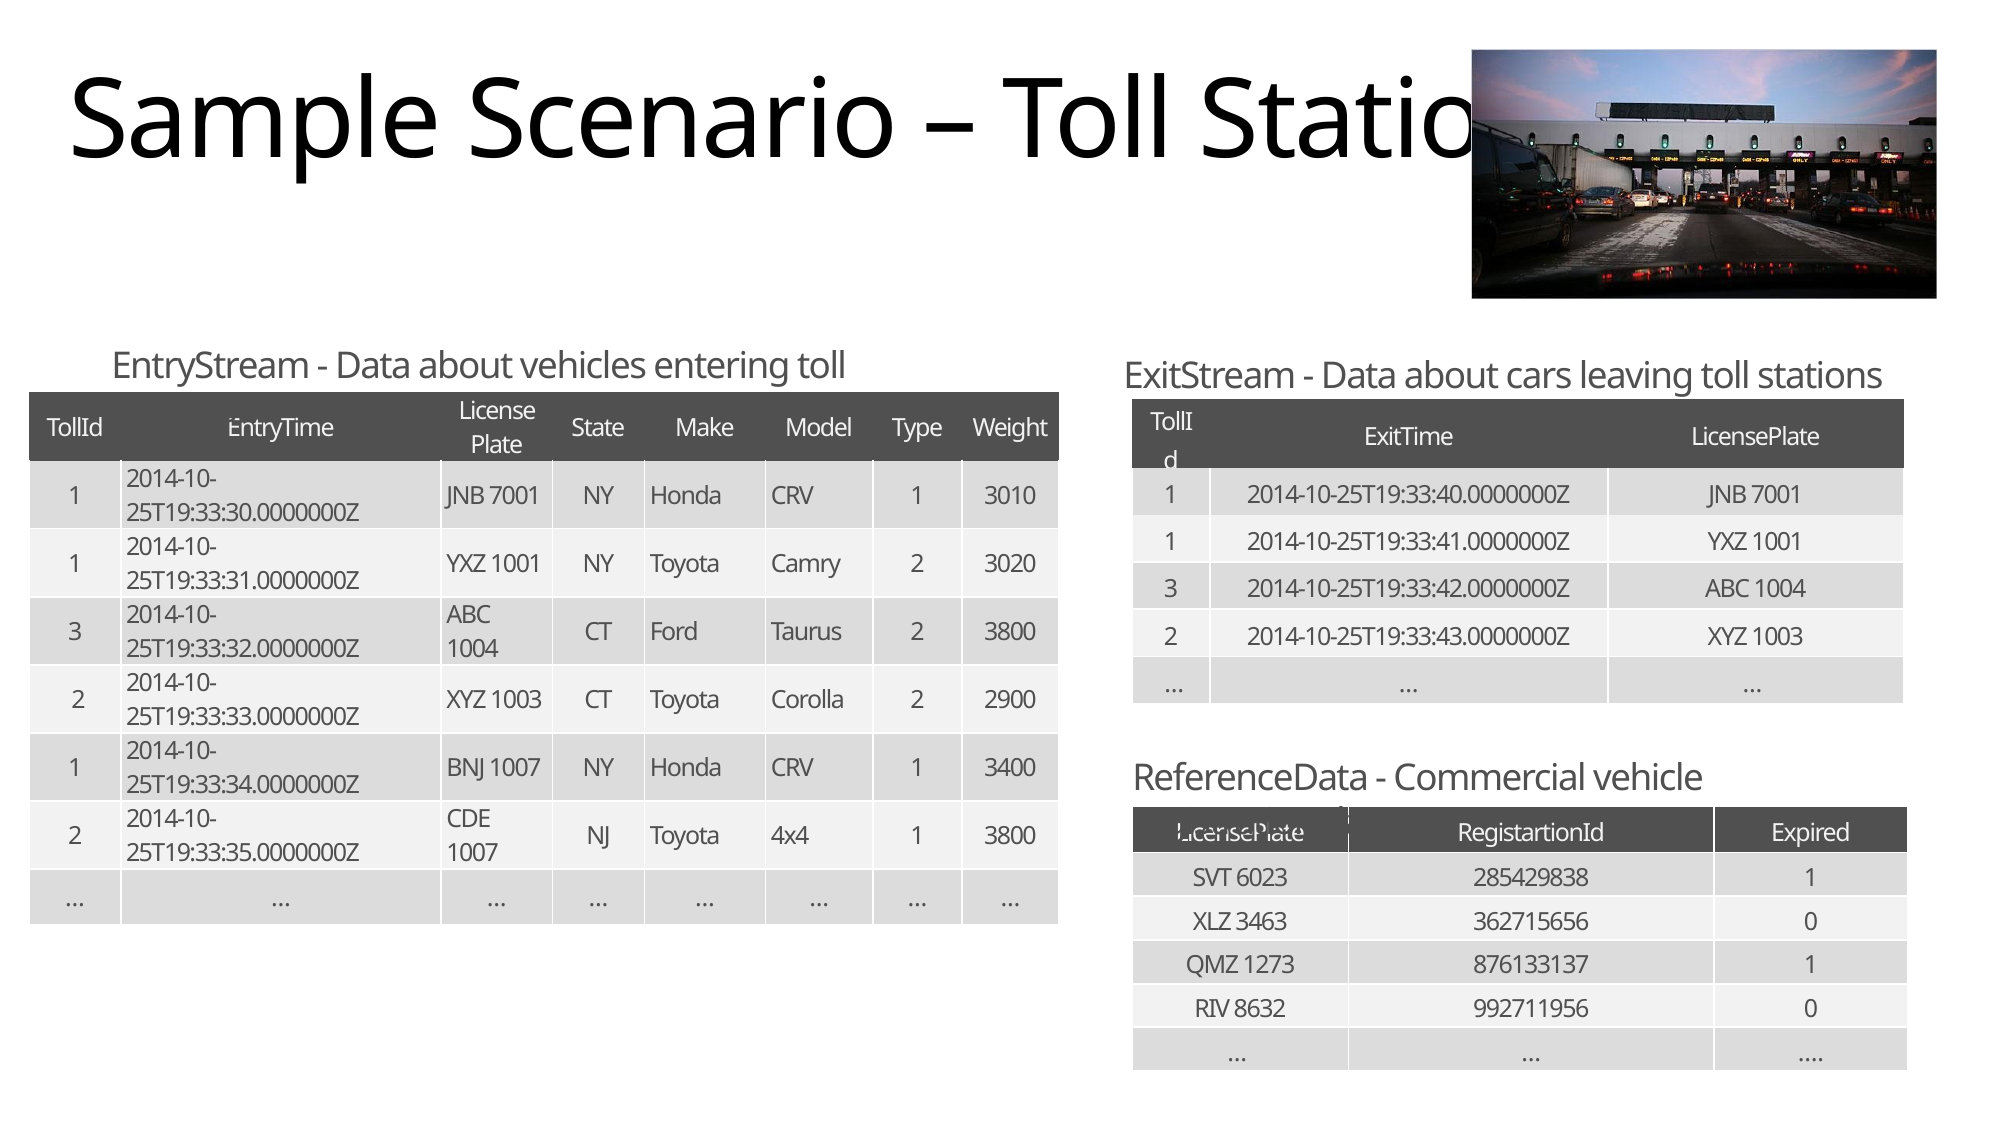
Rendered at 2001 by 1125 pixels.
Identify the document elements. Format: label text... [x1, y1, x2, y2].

table_cell 2014-10-25T19:33:43.0000000Z [1211, 610, 1607, 656]
table_cell 3800 [963, 802, 1058, 868]
table_header Weight [962, 392, 1059, 460]
table_cell XLZ 3463 [1133, 897, 1348, 939]
table_cell 1 [30, 529, 120, 596]
table_cell Ford [645, 598, 765, 664]
table_cell … [1349, 1028, 1713, 1070]
table_header Expired [1715, 807, 1907, 852]
table_header LicensePlate [1608, 399, 1904, 468]
table_header RegistartionId [1349, 842, 1713, 852]
table_cell NY [553, 529, 644, 596]
table_cell 1 [874, 802, 961, 868]
text_box EntryStream - Data about vehicles entering toll stations [111, 341, 926, 431]
table_cell 1 [1133, 515, 1209, 561]
table_cell 1 [1715, 853, 1907, 895]
table_cell 3400 [963, 734, 1058, 800]
table_cell 1 [30, 461, 120, 528]
table_header ExitTime [1210, 399, 1608, 468]
table_cell … [1133, 657, 1209, 703]
title Sample Scenario – Toll Station [44, 47, 1957, 196]
table_cell Camry [766, 529, 872, 596]
table_cell YXZ 1001 [442, 529, 552, 596]
table_cell 3 [1133, 563, 1209, 608]
table_cell 285429838 [1349, 853, 1713, 895]
table_cell 2014-10-25T19:33:32.0000000Z [122, 598, 440, 664]
table_cell 3800 [963, 598, 1058, 664]
table_cell 2 [874, 529, 961, 596]
table_cell 362715656 [1349, 897, 1713, 939]
table_cell 4x4 [766, 802, 872, 868]
table_header Model [765, 431, 873, 460]
table_cell NY [553, 734, 644, 800]
table_cell ABC 1004 [1609, 563, 1903, 608]
text_box ExitStream - Data about cars leaving toll stations [1123, 351, 1884, 397]
table_cell … [963, 870, 1058, 924]
table_cell Toyota [645, 529, 765, 596]
table_header License Plate [441, 431, 552, 460]
table_cell 2014-10-25T19:33:34.0000000Z [122, 734, 440, 800]
table_cell … [1211, 657, 1607, 703]
table_cell NJ [553, 802, 644, 868]
table_cell … [1609, 657, 1903, 703]
table_cell 1 [874, 734, 961, 800]
table_cell 2 [874, 666, 961, 732]
table_cell QMZ 1273 [1133, 941, 1348, 983]
table_cell Toyota [645, 802, 765, 868]
table_cell 2 [30, 666, 120, 732]
table_cell Honda [645, 734, 765, 800]
table_cell … [122, 870, 440, 924]
table_cell … [553, 870, 644, 924]
table_cell 3020 [963, 529, 1058, 596]
table_cell Corolla [766, 666, 872, 732]
table_header TollId [29, 392, 121, 460]
table_header EntryTime [121, 431, 441, 460]
table_cell 1 [1133, 468, 1209, 515]
table_cell 3 [30, 598, 120, 664]
table_cell 876133137 [1349, 941, 1713, 983]
table_cell 2014-10-25T19:33:30.0000000Z [122, 461, 440, 528]
table_cell XYZ 1003 [442, 666, 552, 732]
table_cell 2014-10-25T19:33:33.0000000Z [122, 666, 440, 732]
table_header LicensePlate [1133, 842, 1348, 852]
table_cell 2 [30, 802, 120, 868]
table_cell 1 [874, 461, 961, 528]
table_cell Toyota [645, 666, 765, 732]
table_cell … [874, 870, 961, 924]
table_cell Taurus [766, 598, 872, 664]
table_cell CT [553, 666, 644, 732]
table_cell Honda [645, 461, 765, 528]
table_cell … [30, 870, 120, 924]
table_cell 3010 [963, 461, 1058, 528]
table_cell 0 [1715, 985, 1907, 1026]
table_cell 2014-10-25T19:33:31.0000000Z [122, 529, 440, 596]
table_cell …. [1715, 1028, 1907, 1070]
table_cell YXZ 1001 [1609, 515, 1903, 561]
table_cell 2014-10-25T19:33:42.0000000Z [1211, 563, 1607, 608]
table_cell 2 [1133, 610, 1209, 656]
table_cell 2900 [963, 666, 1058, 732]
table_cell … [645, 870, 765, 924]
table_cell ABC 1004 [442, 598, 552, 664]
table_cell CRV [766, 461, 872, 528]
table_cell 1 [30, 734, 120, 800]
table_cell NY [553, 461, 644, 528]
table_cell 0 [1715, 897, 1907, 939]
table_cell CRV [766, 734, 872, 800]
table_cell 992711956 [1349, 985, 1713, 1026]
table_cell 2014-10-25T19:33:40.0000000Z [1211, 468, 1607, 515]
table_cell BNJ 1007 [442, 734, 552, 800]
table_cell 1 [1715, 941, 1907, 983]
table_cell SVT 6023 [1133, 853, 1348, 895]
picture [1470, 49, 1938, 299]
table_cell 2 [874, 598, 961, 664]
table_cell RIV 8632 [1133, 985, 1348, 1026]
table_header TollId [1132, 399, 1210, 468]
table_cell JNB 7001 [442, 461, 552, 528]
table_header Type [873, 392, 962, 460]
table_cell CDE 1007 [442, 802, 552, 868]
table_cell XYZ 1003 [1609, 610, 1903, 656]
table_header Make [644, 431, 765, 460]
table_cell 2014-10-25T19:33:41.0000000Z [1211, 515, 1607, 561]
text_box ReferenceData - Commercial vehicle registration data [1132, 753, 1893, 842]
table_cell 2014-10-25T19:33:35.0000000Z [122, 802, 440, 868]
table_cell … [442, 870, 552, 924]
table_cell JNB 7001 [1609, 468, 1903, 515]
table_cell … [766, 870, 872, 924]
table_header State [552, 431, 644, 460]
table_cell … [1133, 1028, 1348, 1070]
table_cell CT [553, 598, 644, 664]
